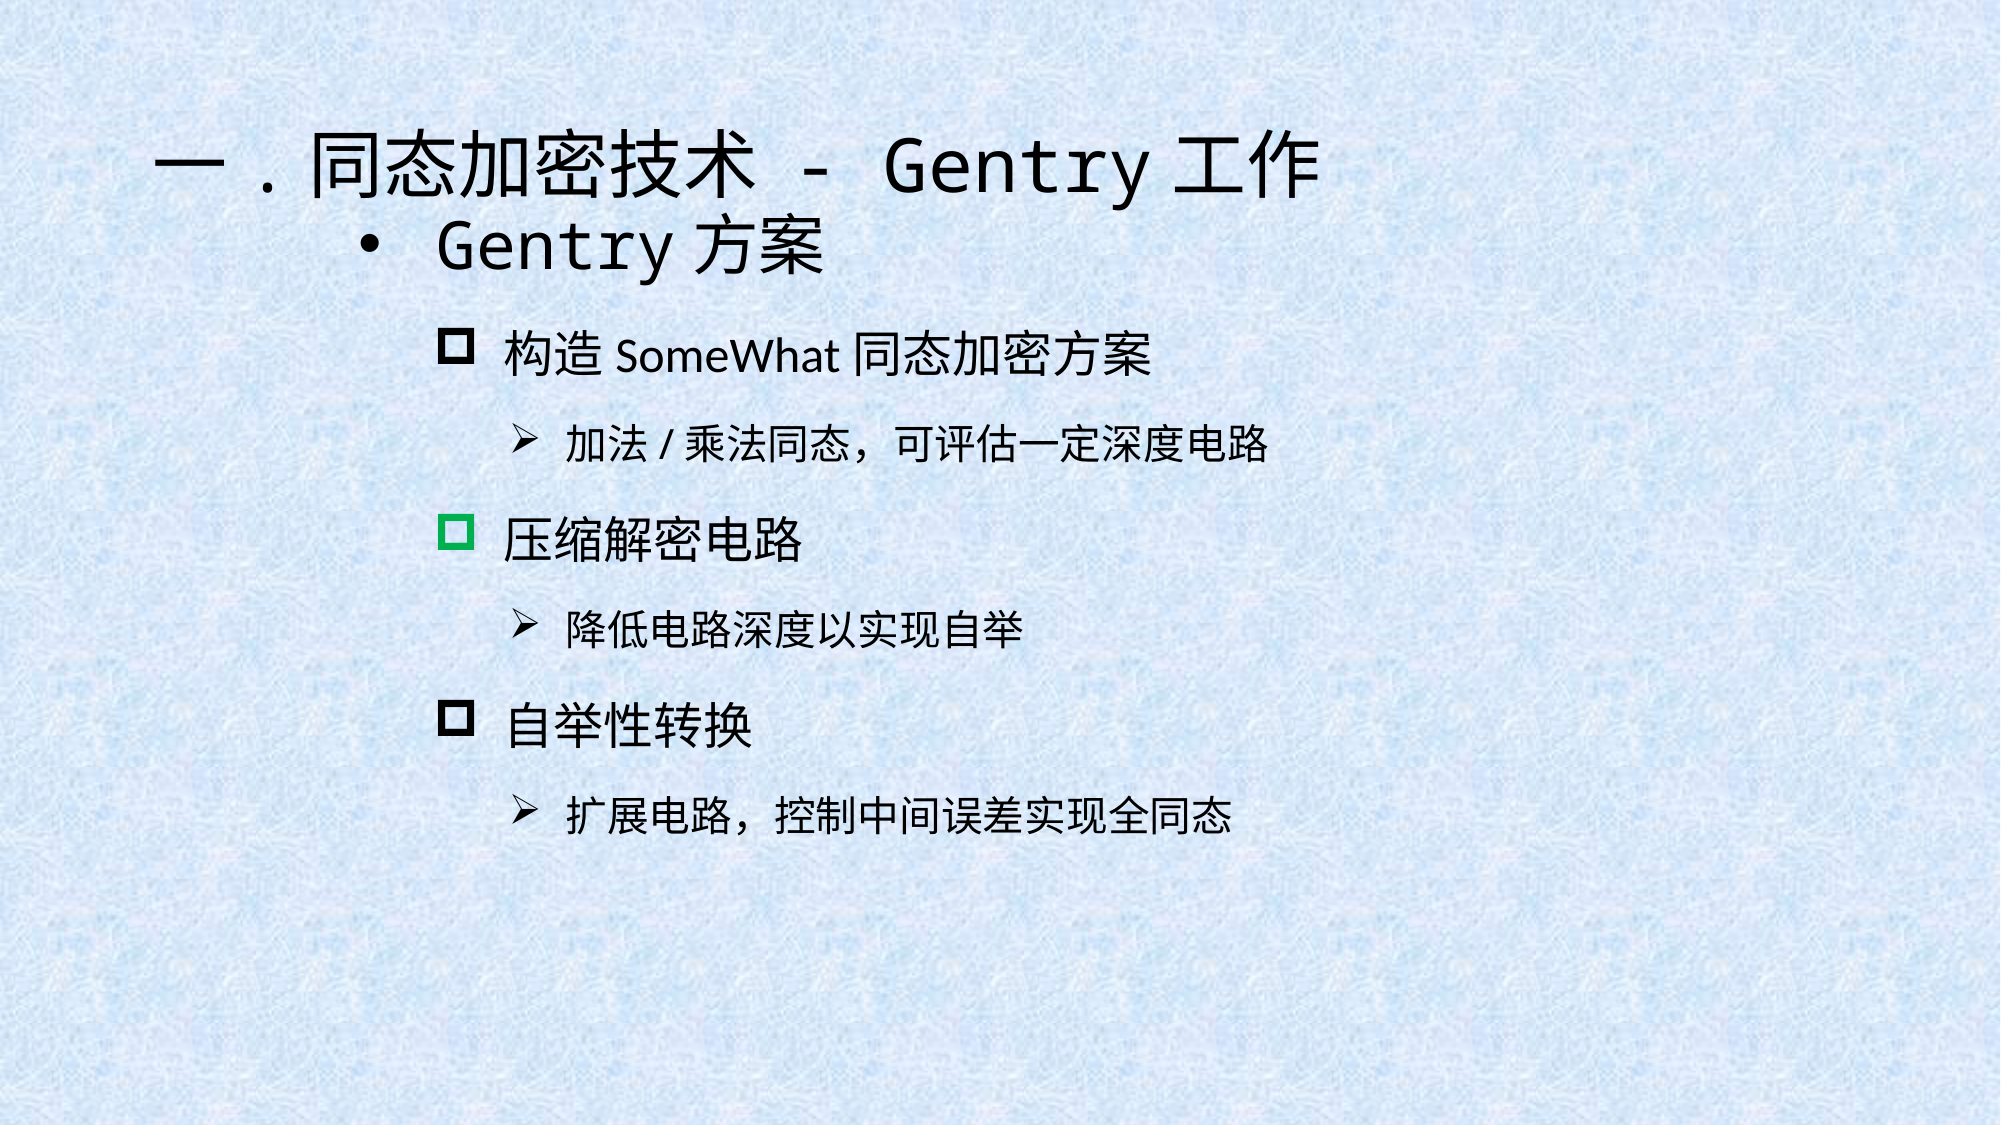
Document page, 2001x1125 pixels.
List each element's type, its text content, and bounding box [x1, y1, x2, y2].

title 一.同态加密技术 - Gentry工作 [137, 59, 1863, 278]
picture [0, 0, 2001, 1125]
list Gentry方案 构造SomeWhat同态加密方案 加法/乘法同态，可评估一定深度电路 压缩解密电路 降低电路深度以实现自举 自举性转换 扩展电路，控制中间误差实现全同态 [343, 210, 1530, 903]
